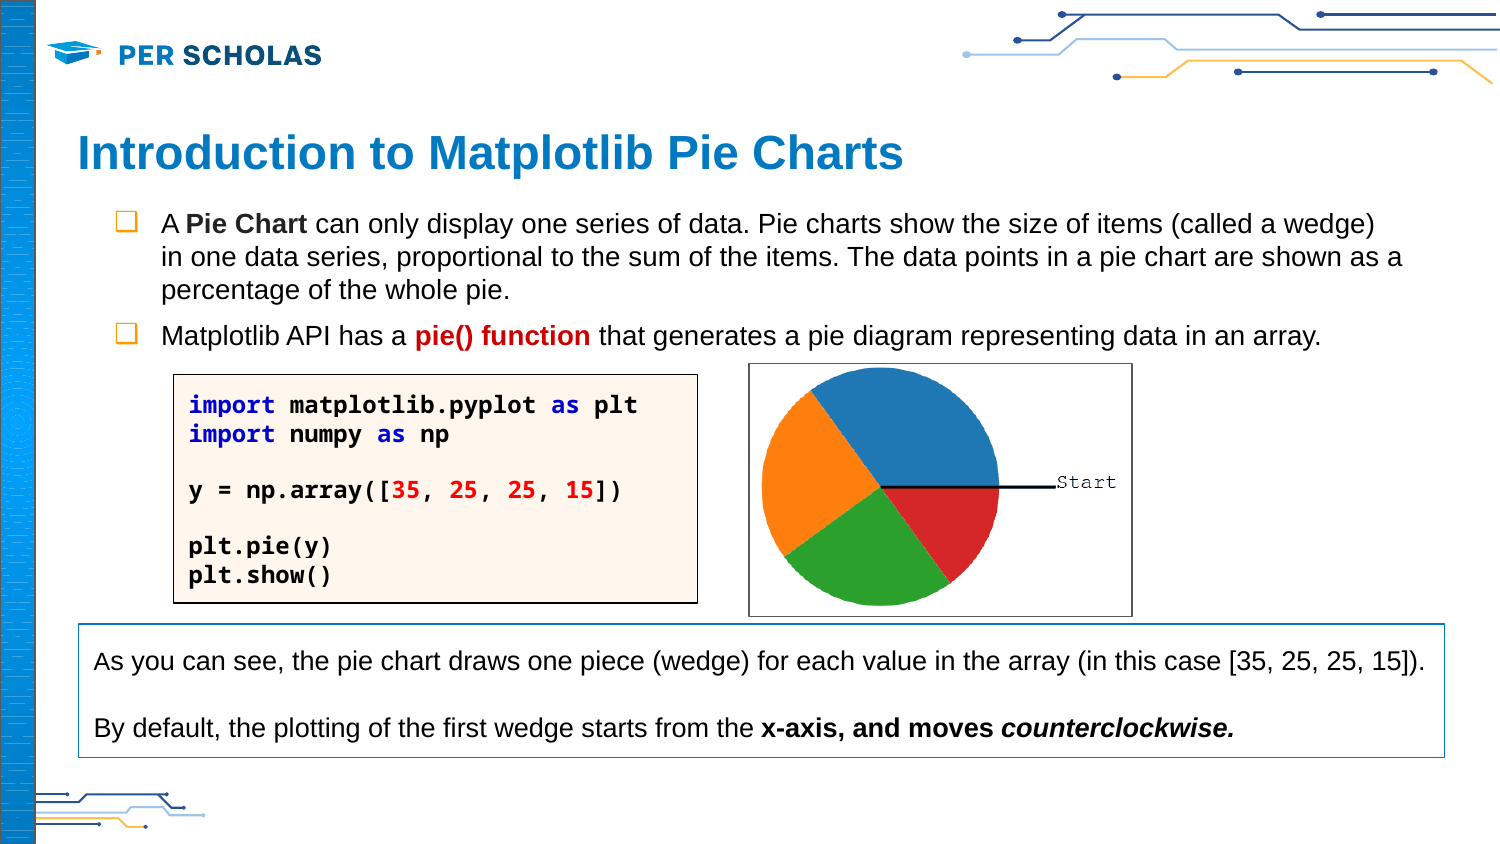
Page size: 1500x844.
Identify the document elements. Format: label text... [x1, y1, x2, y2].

picture [749, 364, 1132, 616]
text_box As you can see, the pie chart draws one piece (wedge) for each value in the array (in this case [35, 25, 25, 15]). By default, the plotting of the first wedge starts from the x-axis, and moves counterclockwise. [78, 623, 1445, 758]
list A Pie Chart can only display one series of data. Pie charts show the size of items (called a wedge) in one data series, proportional to the sum of the items. The data points in a pie chart are shown as a percentage of the whole pie. Matplotlib API has a pie() function that generates a pie diagram representing data in an array. [78, 194, 1422, 363]
title Introduction to Matplotlib Pie Charts [66, 107, 1398, 195]
text_box import matplotlib.pyplot as plt import numpy as np y = np.array([35, 25, 25, 15]) plt.pie(y) plt.show() [173, 374, 698, 604]
picture [36, 17, 339, 83]
